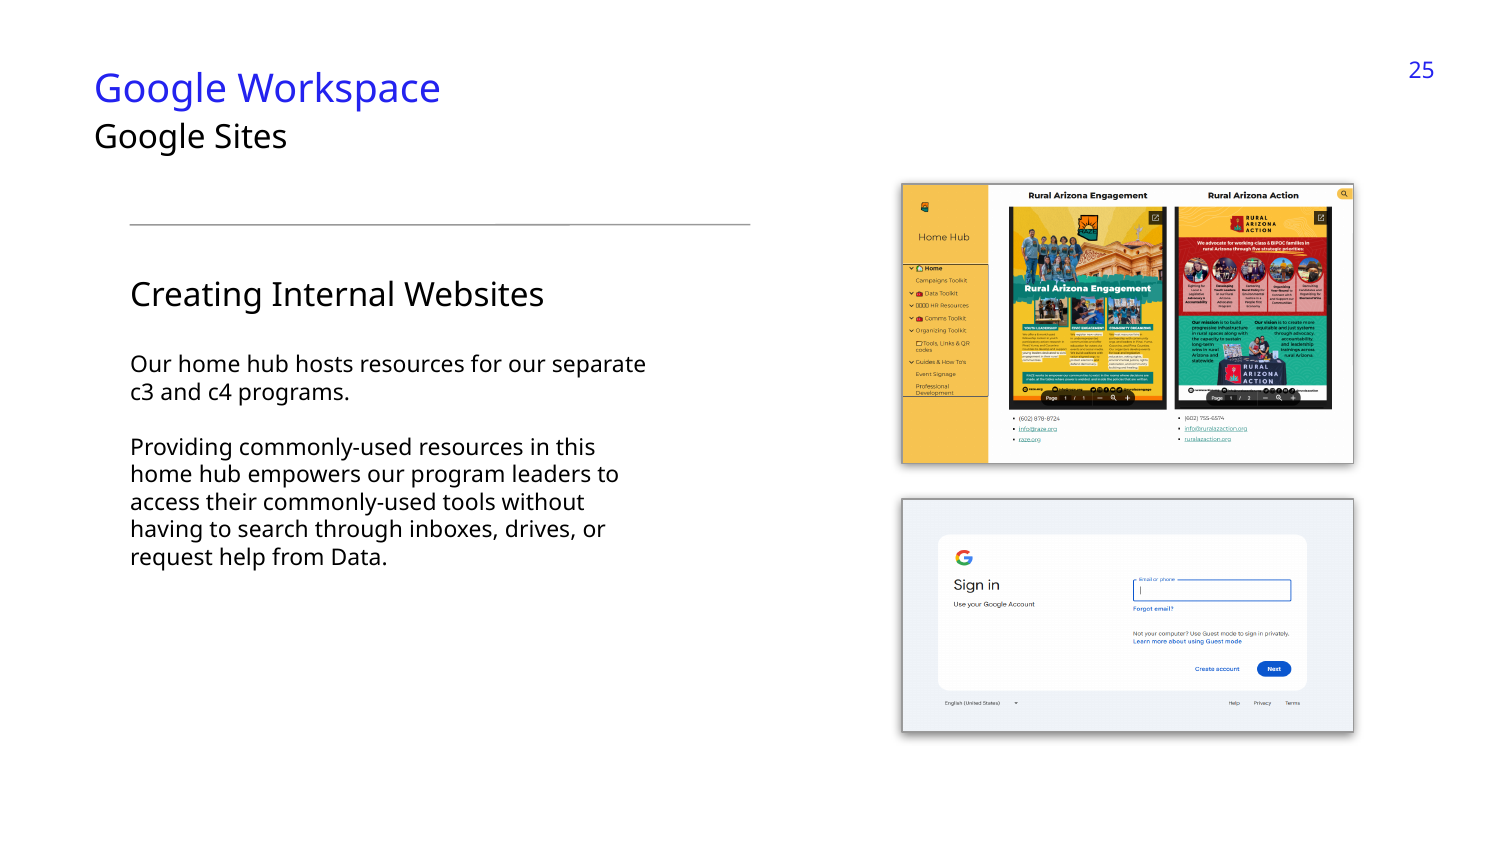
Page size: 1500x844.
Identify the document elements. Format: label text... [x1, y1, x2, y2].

picture [902, 184, 1353, 463]
title Our home hub hosts resources for our separate c3 and c4 programs. Providing commonly-used resources in this home hub empowers our program leaders to access their commonly-used tools without having to search through inboxes, drives, or request help from Data. [115, 335, 677, 747]
slide_number ‹#› [1392, 41, 1450, 71]
subtitle Google Workspace [78, 47, 669, 103]
title Creating Internal Websites [115, 258, 652, 321]
picture [902, 499, 1353, 732]
list Google Sites [78, 100, 880, 162]
